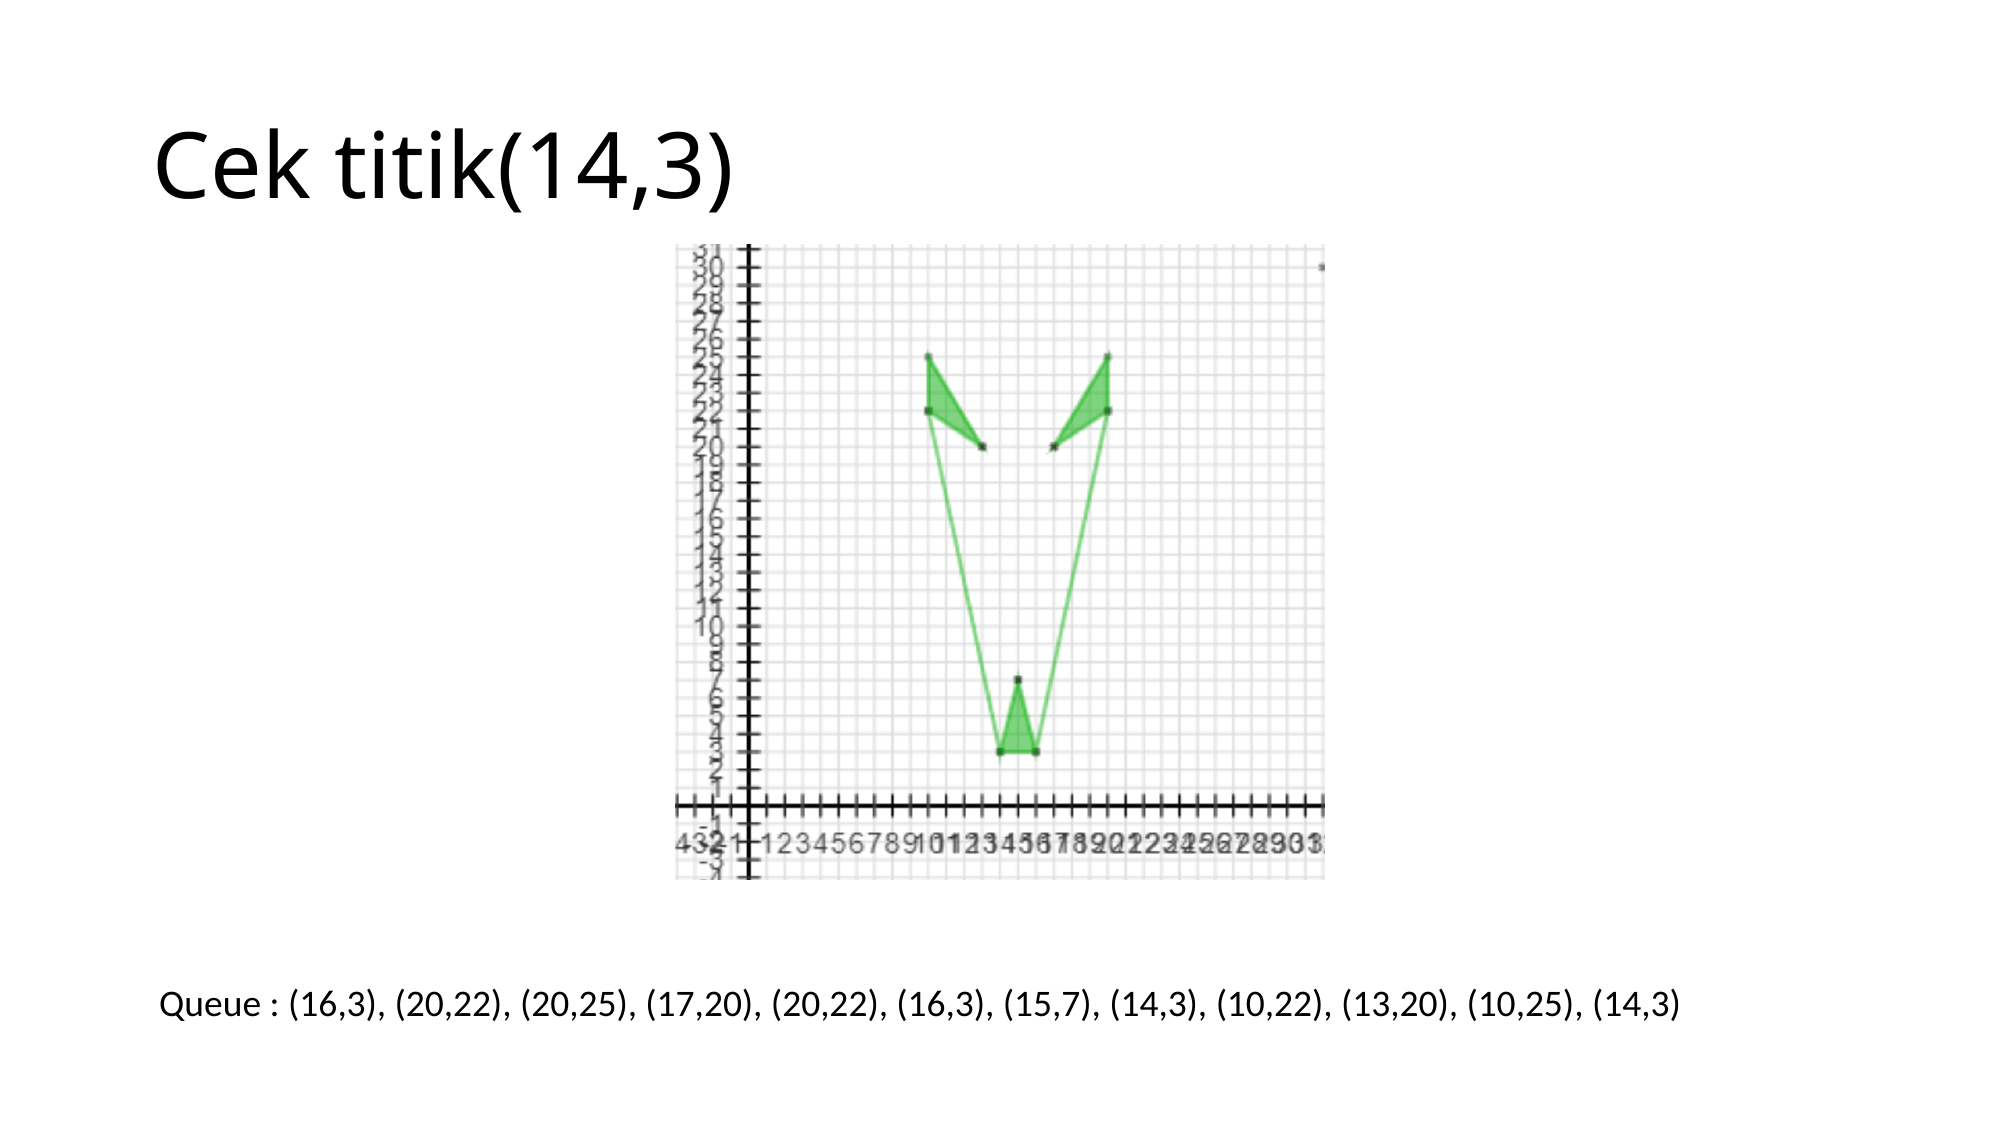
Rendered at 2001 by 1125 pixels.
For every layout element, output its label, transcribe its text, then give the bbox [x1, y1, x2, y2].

picture [675, 244, 1325, 881]
text_box Queue : (16,3), (20,22), (20,25), (17,20), (20,22), (16,3), (15,7), (14,3), (10,22), (13,20), (10,25), (14,3) [144, 971, 1706, 1077]
title Cek titik(14,3) [137, 59, 1863, 278]
